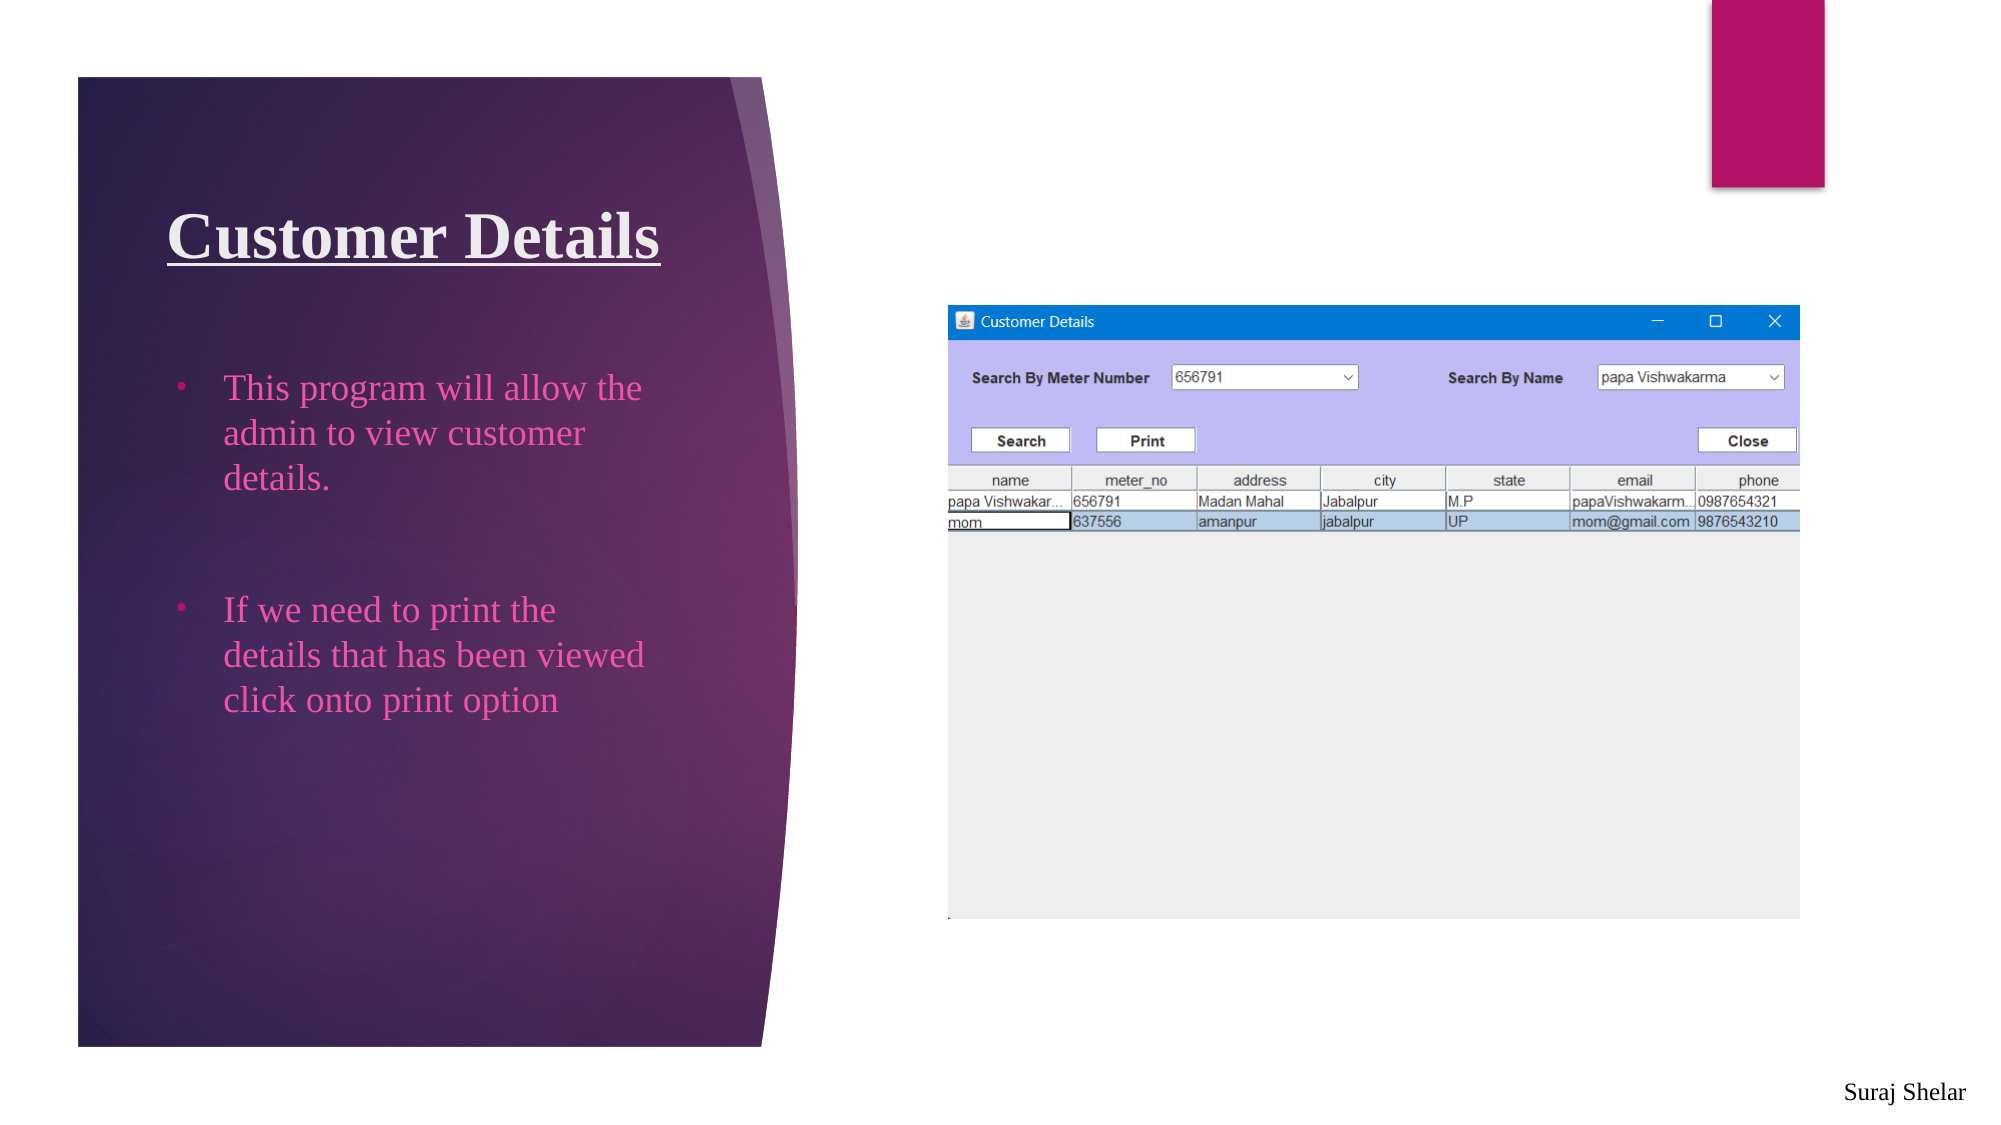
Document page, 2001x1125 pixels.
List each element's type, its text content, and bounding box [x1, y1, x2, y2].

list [948, 305, 1800, 920]
list This program will allow the admin to view customer details. If we need to print the details that has been viewed click onto print option [161, 355, 676, 870]
text_box Suraj Shelar [1828, 1067, 2000, 1113]
title Customer Details [151, 136, 686, 280]
